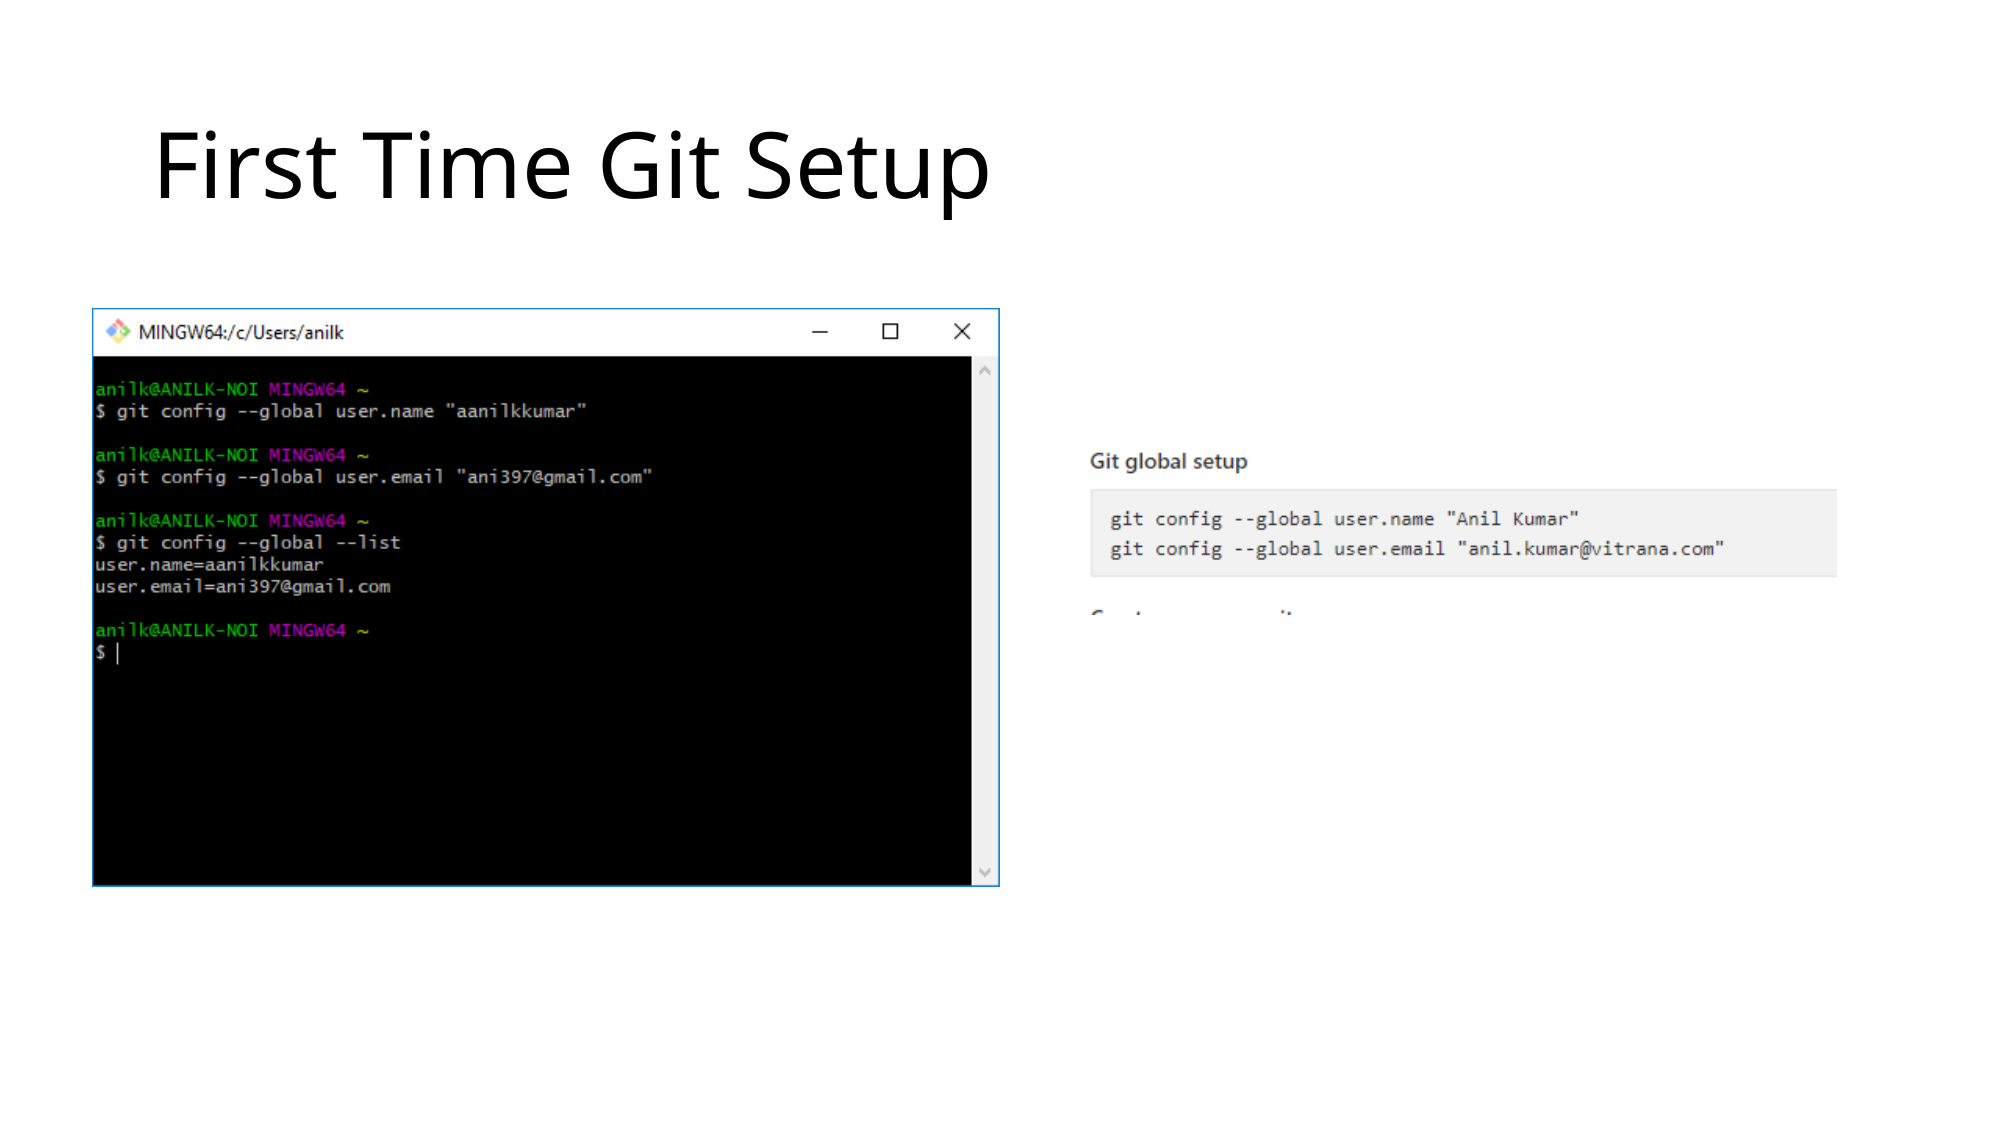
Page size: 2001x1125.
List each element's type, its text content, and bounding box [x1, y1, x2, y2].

title First Time Git Setup [137, 59, 1863, 278]
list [1077, 428, 1837, 615]
picture [92, 308, 1000, 887]
